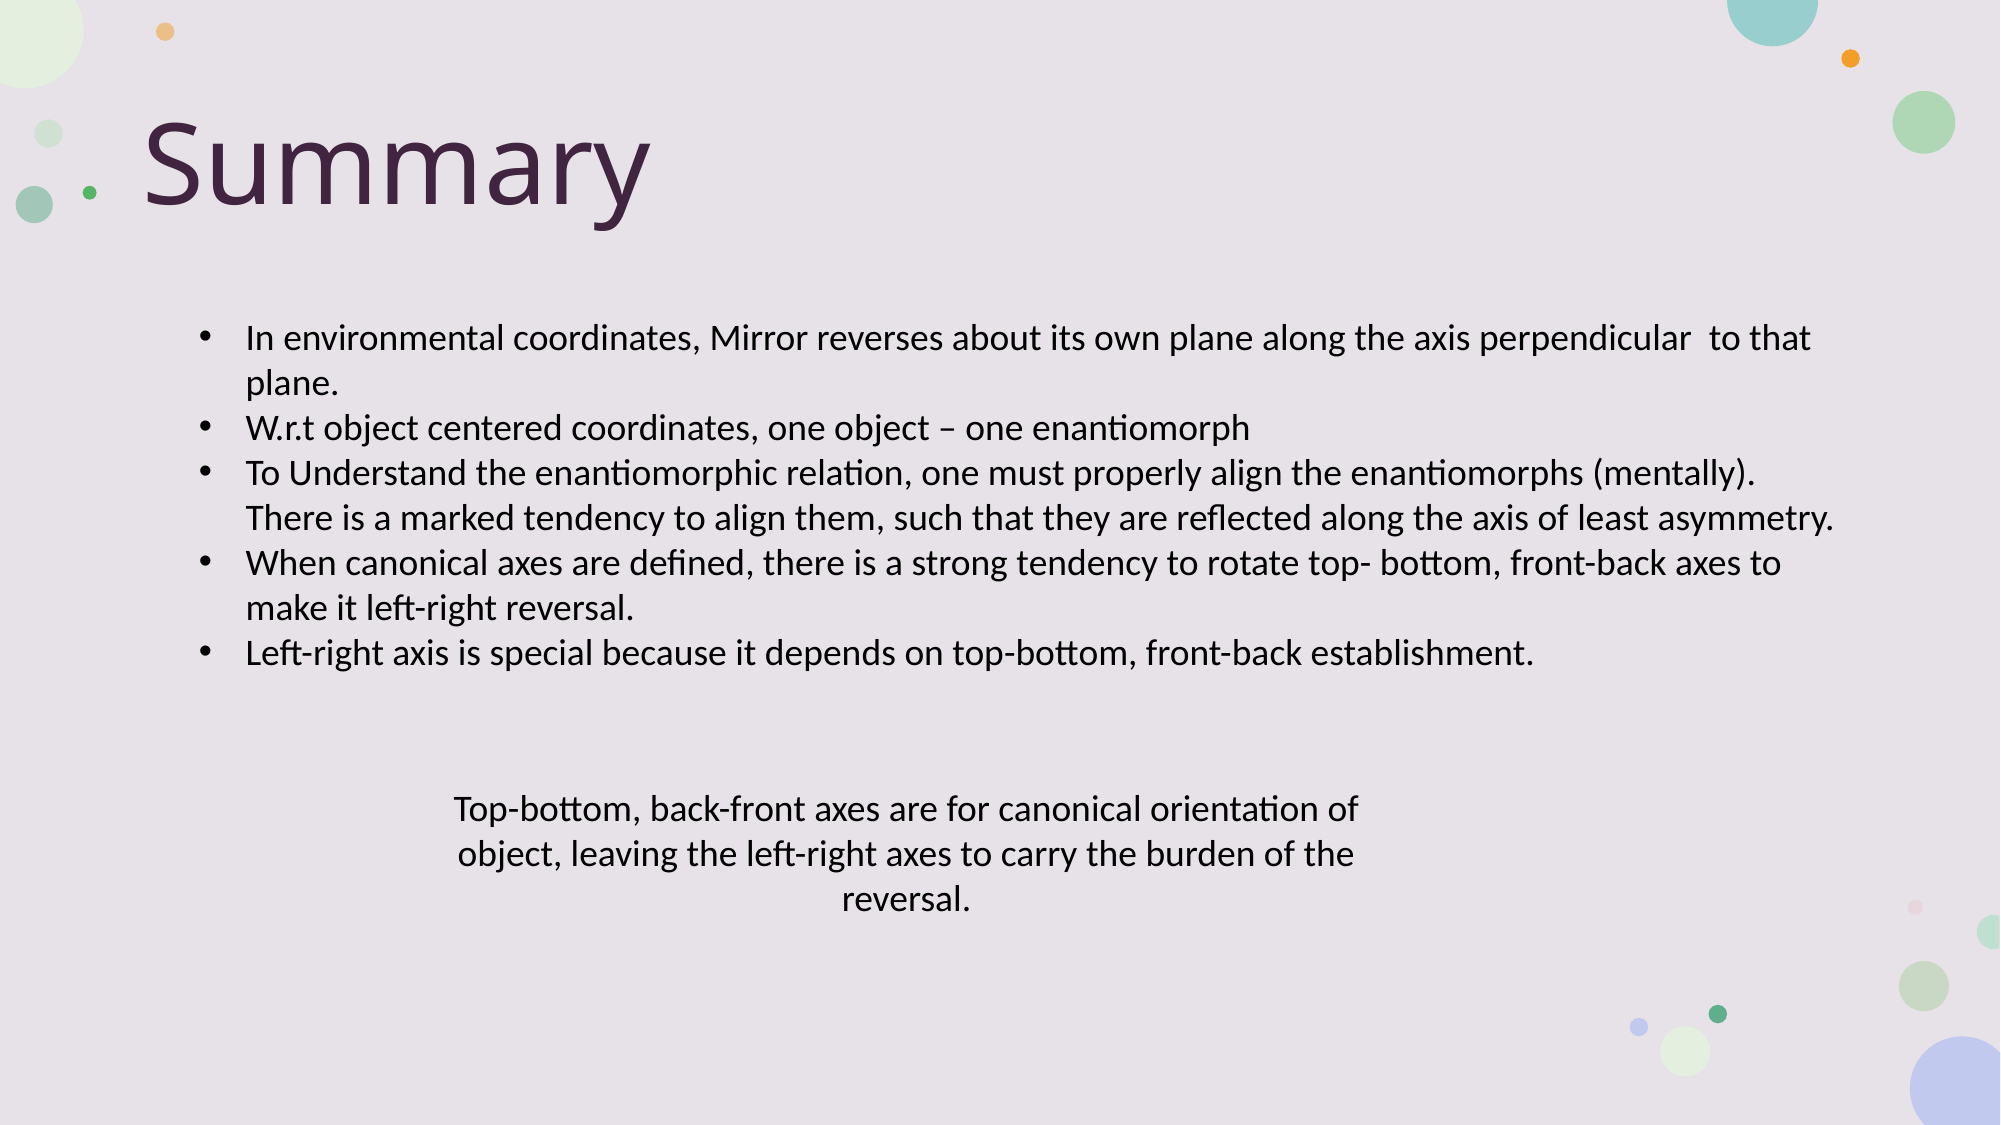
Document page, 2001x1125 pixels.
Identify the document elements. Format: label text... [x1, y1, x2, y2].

text_box Top-bottom, back-front axes are for canonical orientation of object, leaving the left-right axes to carry the burden of the reversal. [383, 776, 1430, 927]
title Summary [127, 59, 1877, 278]
text_box In environmental coordinates, Mirror reverses about its own plane along the axis perpendicular to that plane. W.r.t object centered coordinates, one object – one enantiomorph To Understand the enantiomorphic relation, one must properly align the enantiomorphs (mentally). There is a marked tendency to align them, such that they are reflected along the axis of least asymmetry. When canonical axes are defined, there is a strong tendency to rotate top- bottom, front-back axes to make it left-right reversal. Left-right axis is special because it depends on top-bottom, front-back establishment. [183, 305, 1858, 681]
